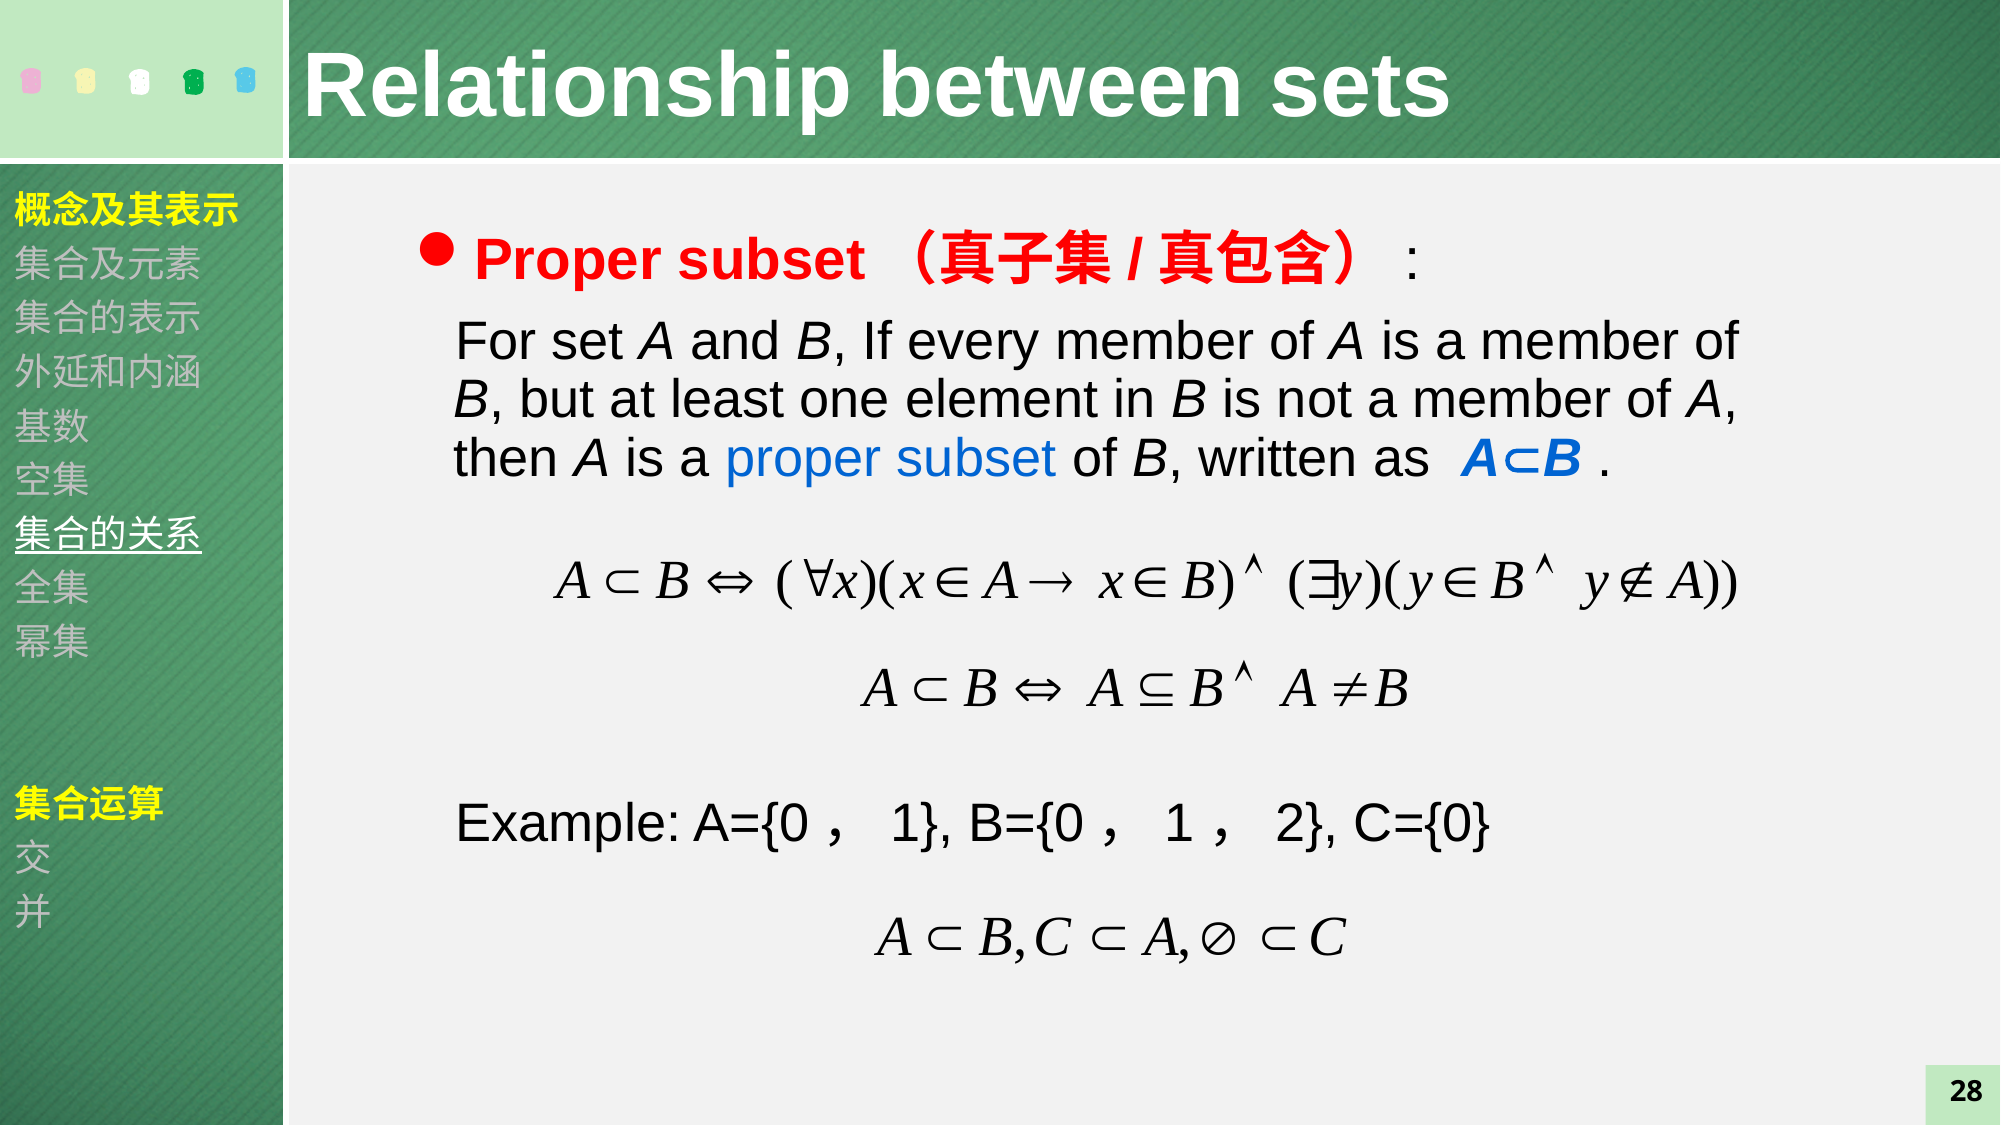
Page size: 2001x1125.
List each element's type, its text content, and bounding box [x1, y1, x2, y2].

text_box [864, 903, 1361, 979]
picture [0, 164, 283, 1125]
text_box Relationship between sets [288, 16, 1981, 142]
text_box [543, 547, 1748, 621]
picture [289, 0, 2000, 158]
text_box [850, 655, 1418, 726]
text_box 概念及其表示 集合及元素 集合的表示 外延和内涵 基数 空集 集合的关系 全集 幂集 集合运算 交 并 [0, 170, 277, 995]
text_box Proper subset（真子集/真包含）: For set A and B, If every member of A is a member of B, but at least one element in B is not a member of A, then A is a proper subset of B, written as AB . Example: A={0，1}, B={0，1，2}, C={0} [401, 221, 1800, 1125]
slide_number 28 [1925, 1065, 2000, 1125]
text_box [19, 65, 258, 95]
